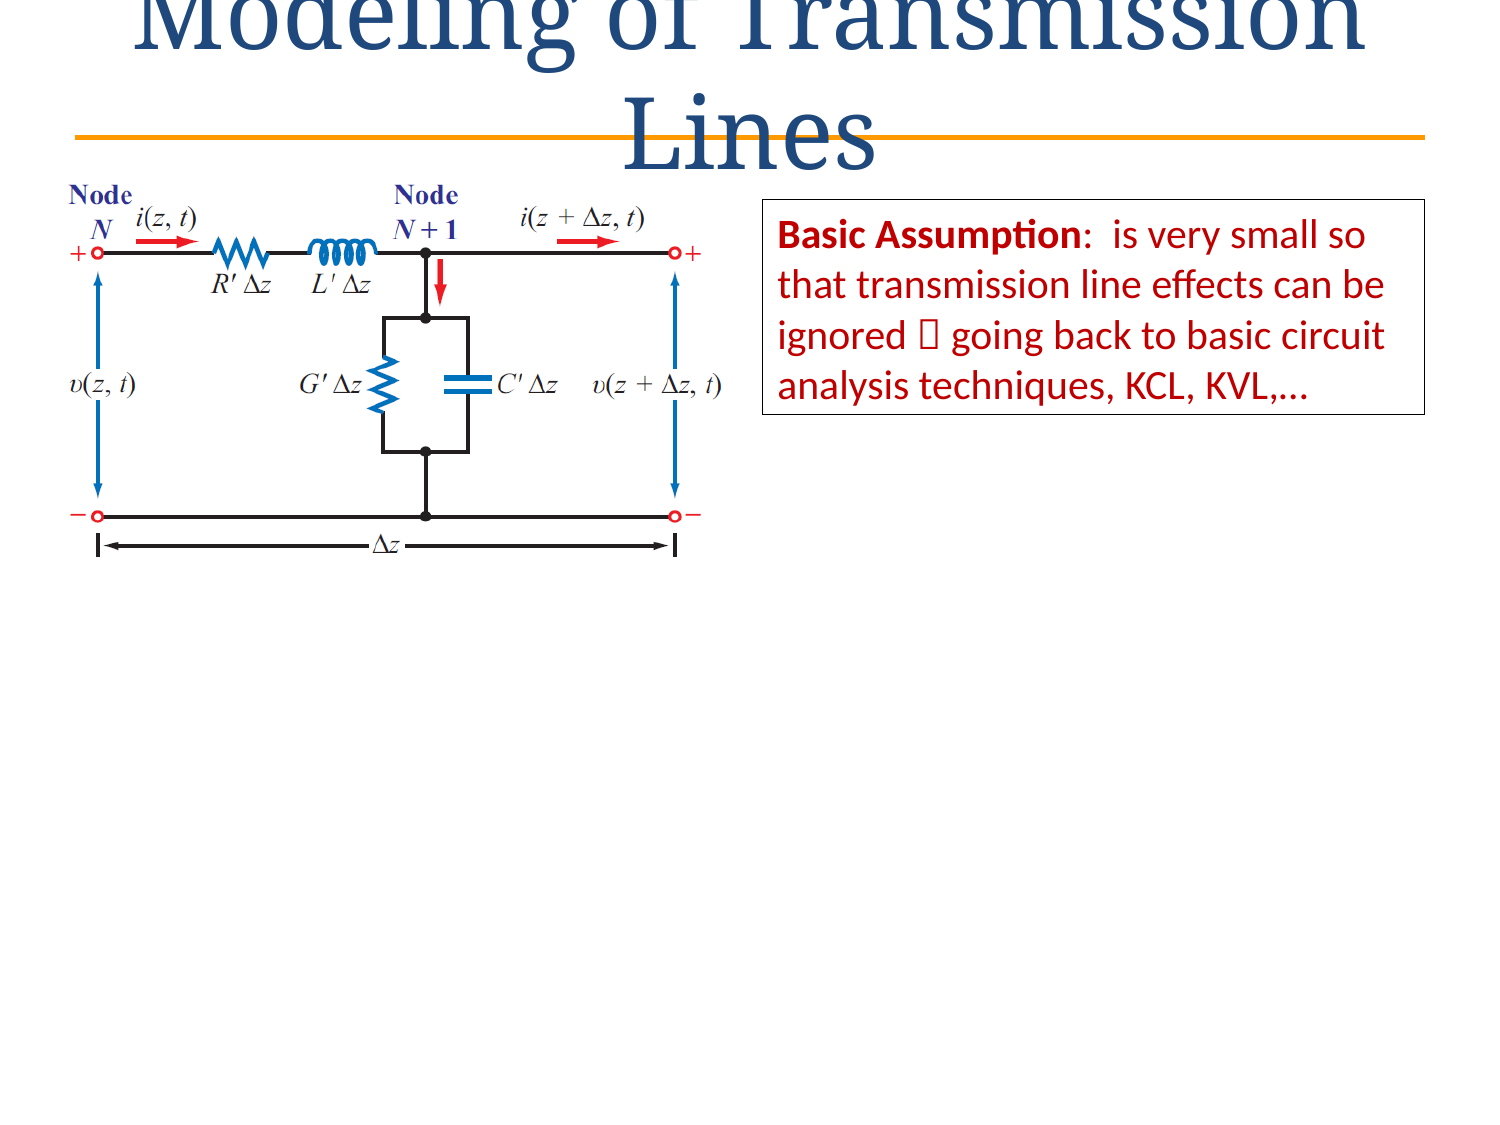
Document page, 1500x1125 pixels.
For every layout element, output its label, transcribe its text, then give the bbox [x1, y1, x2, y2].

title Modeling of Transmission Lines [0, 31, 1500, 107]
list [62, 174, 730, 564]
